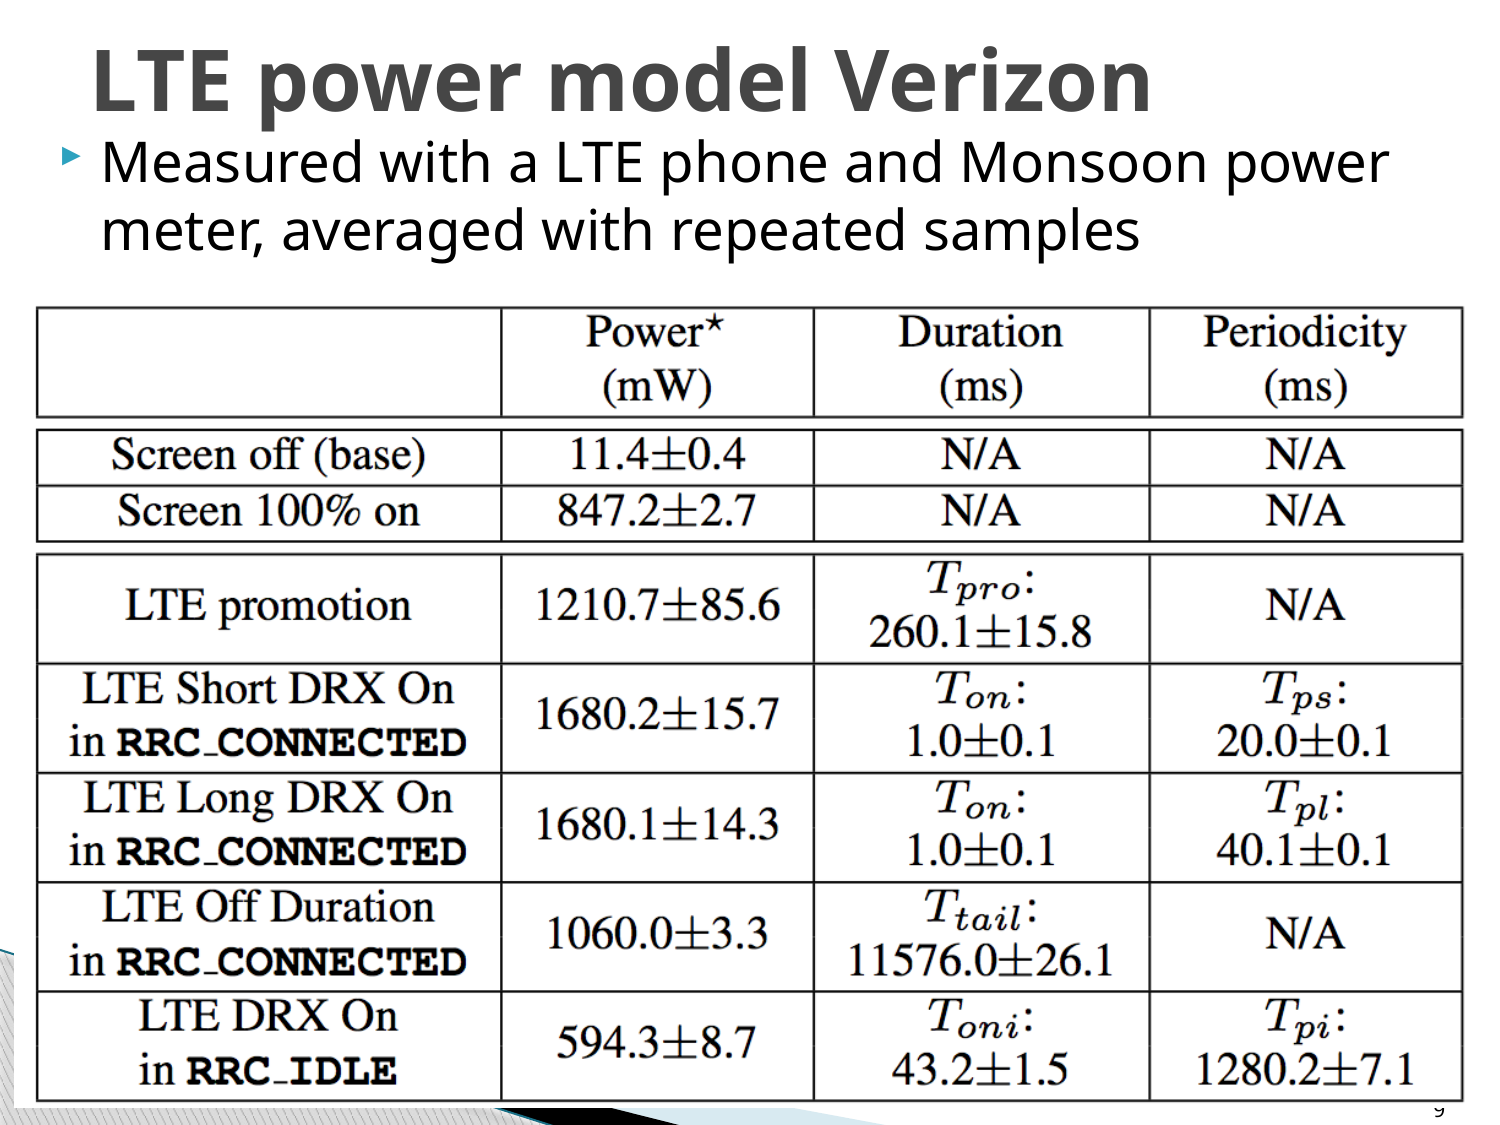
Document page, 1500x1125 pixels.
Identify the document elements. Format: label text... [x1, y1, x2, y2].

picture [14, 289, 1479, 1108]
list Measured with a LTE phone and Monsoon power meter, averaged with repeated samples [26, 119, 1432, 289]
title LTE power model Verizon [75, 17, 1425, 137]
